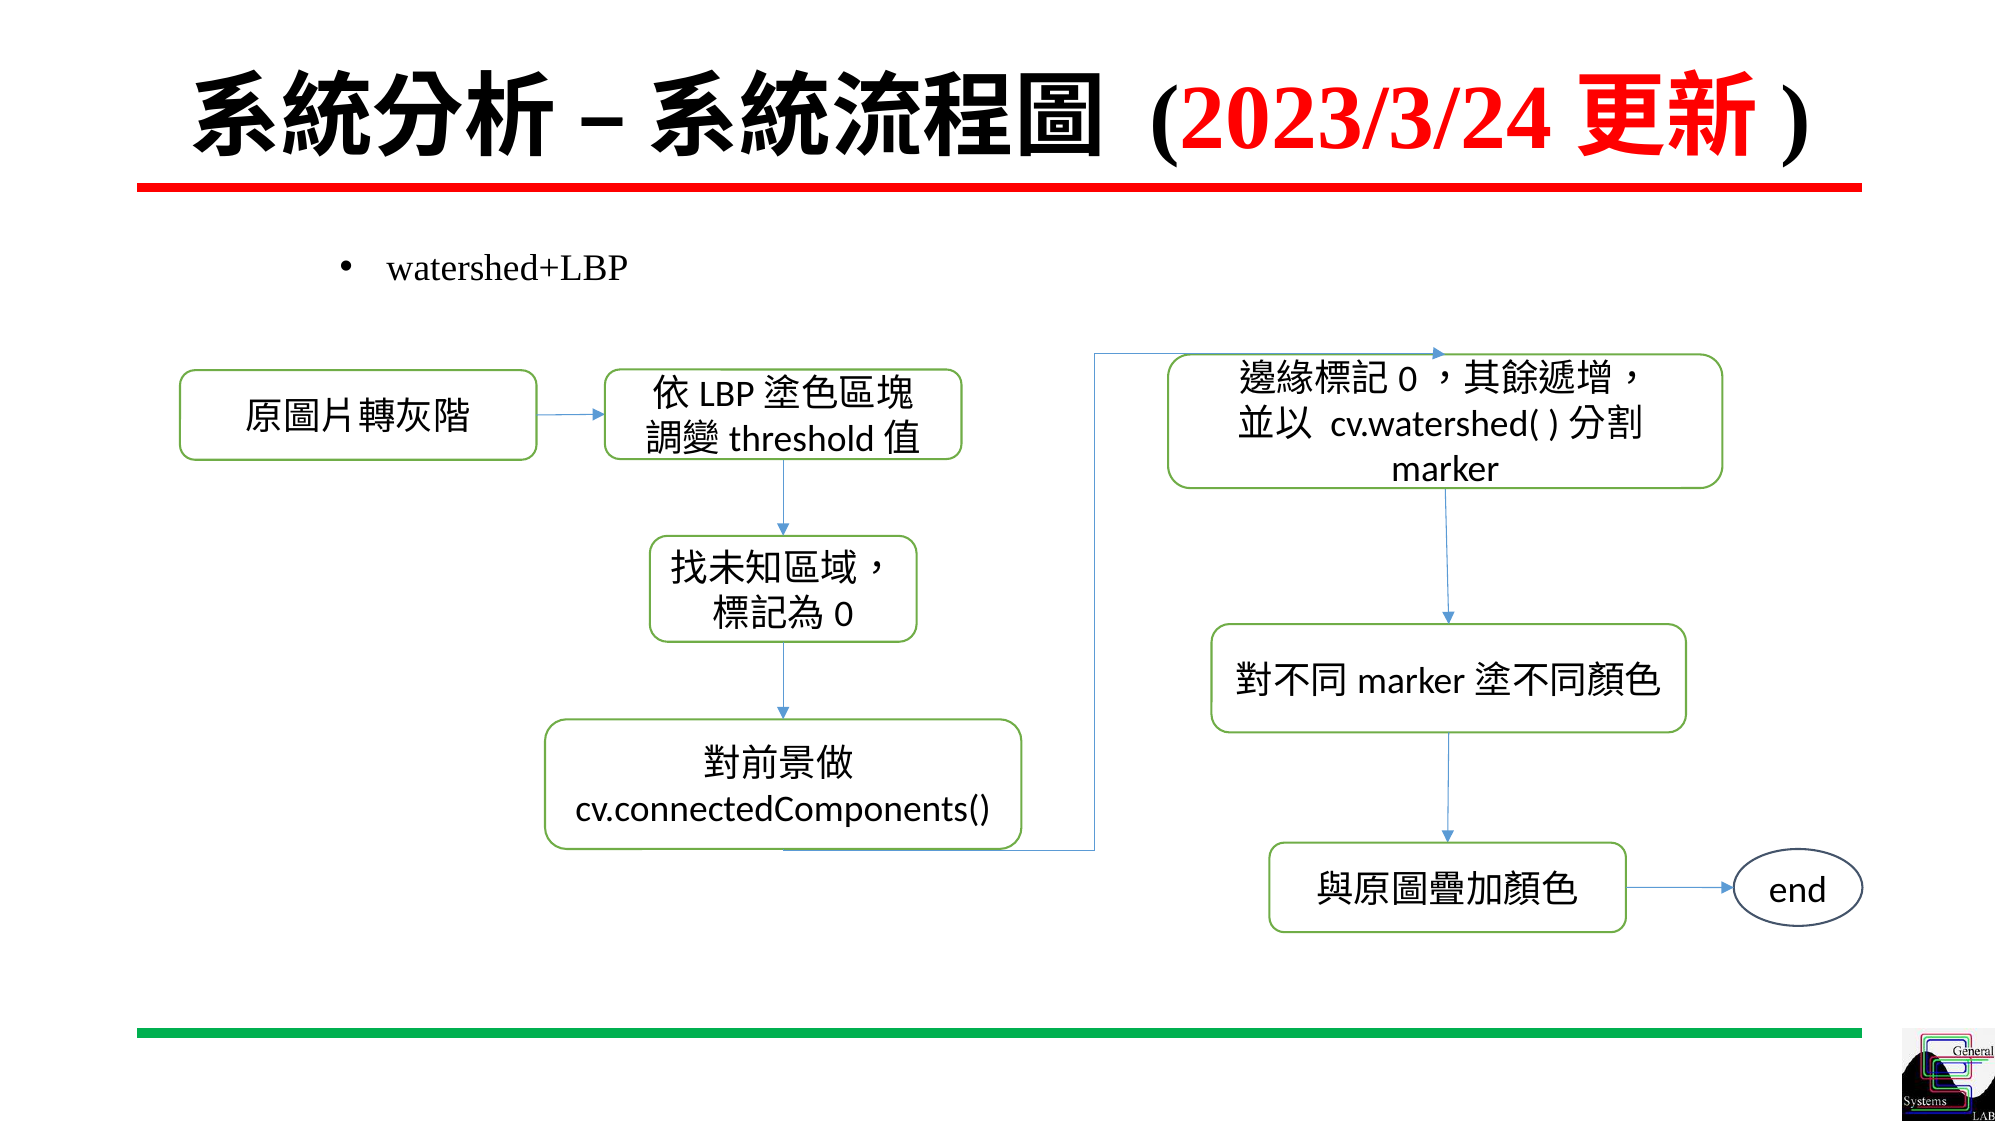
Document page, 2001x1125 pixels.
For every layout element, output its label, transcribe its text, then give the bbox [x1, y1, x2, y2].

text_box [1445, 488, 1449, 625]
text_box 找未知區域，標記為0 [648, 534, 866, 643]
title 系統分析 – 系統流程圖 (2023/3/24更新) [137, 59, 1863, 178]
text_box 對前景做cv.connectedComponents() [543, 718, 866, 851]
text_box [866, 270, 1362, 933]
text_box 邊緣標記0，其餘遞增， 並以 cv.watershed( )分割marker [1362, 353, 1724, 490]
text_box watershed+LBP [324, 235, 1470, 296]
text_box end [1732, 847, 1864, 927]
text_box 原圖片轉灰階 [178, 369, 538, 461]
text_box 與原圖疊加顏色 [1282, 841, 1627, 934]
picture [1902, 1028, 1995, 1121]
text_box 對不同marker塗不同顏色 [1362, 623, 1688, 734]
text_box 依LBP塗色區塊 調變threshold值 [603, 368, 866, 461]
